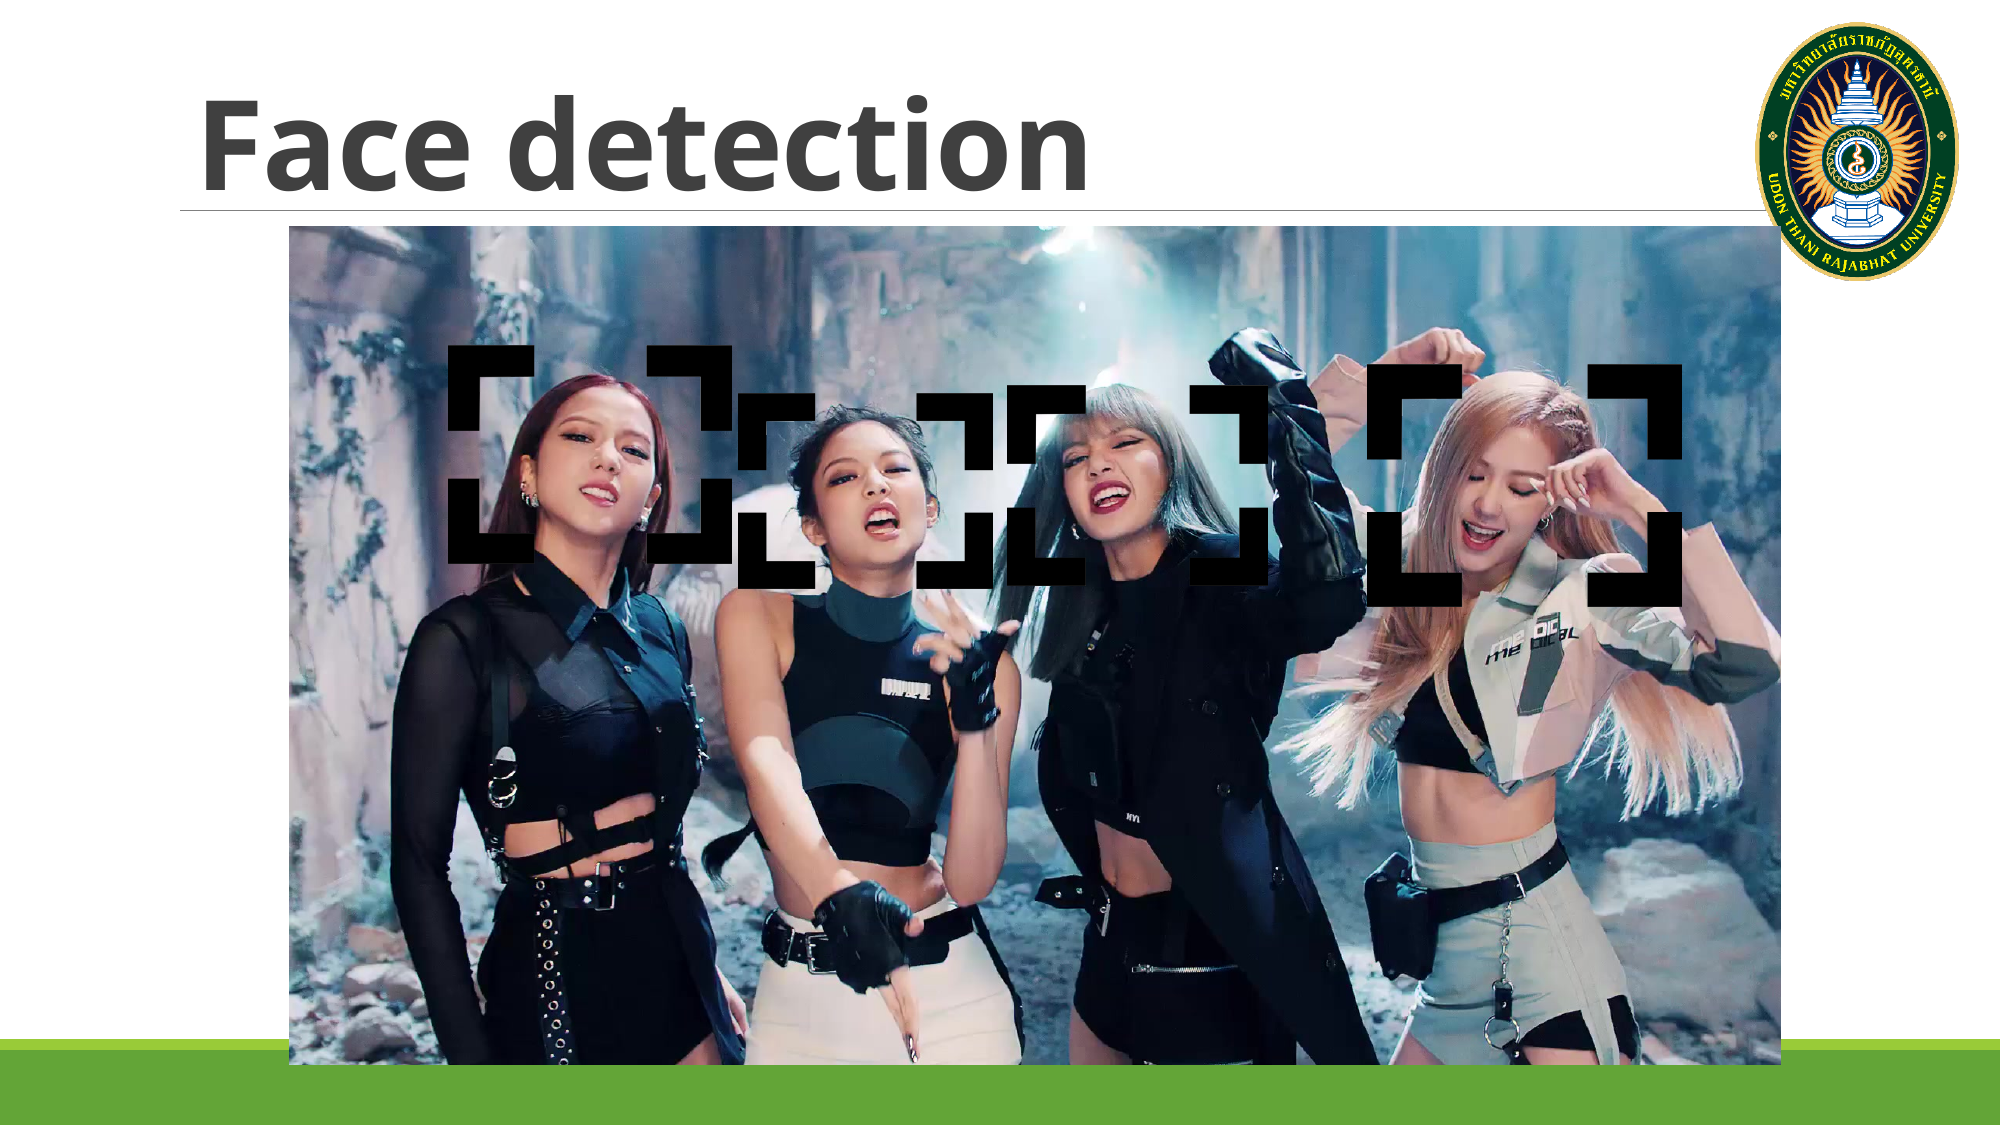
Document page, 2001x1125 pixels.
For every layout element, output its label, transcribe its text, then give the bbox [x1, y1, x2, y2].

picture [289, 22, 1959, 1066]
title Face detection [180, 47, 1830, 224]
